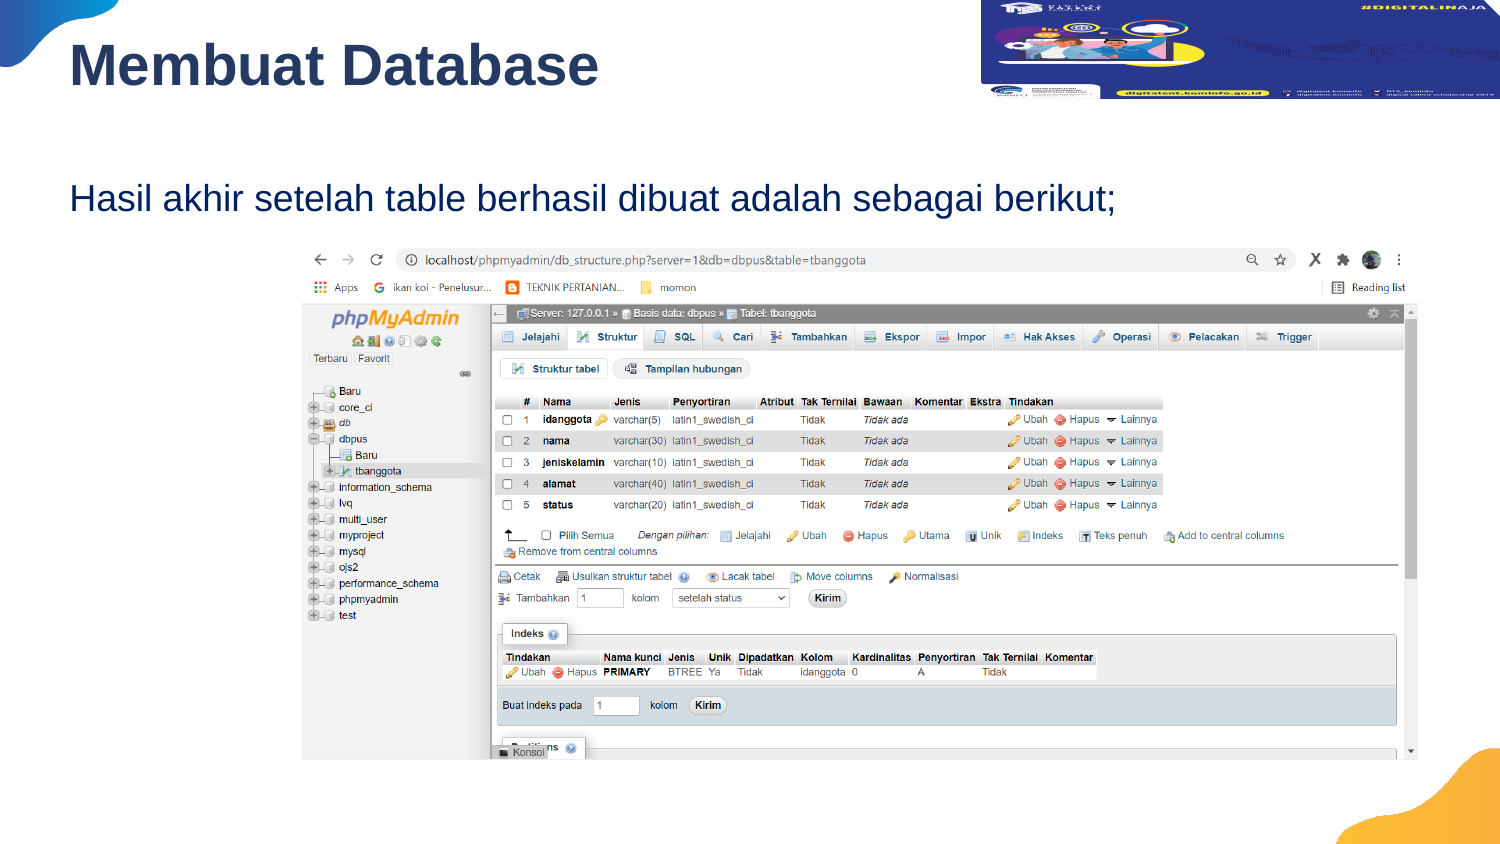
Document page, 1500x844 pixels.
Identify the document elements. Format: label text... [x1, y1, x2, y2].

picture [301, 245, 1500, 844]
text_box Membuat Database [54, 19, 977, 105]
picture [0, 0, 120, 73]
text_box Hasil akhir setelah table berhasil dibuat adalah sebagai berikut; [54, 143, 1443, 776]
picture [980, 0, 1500, 100]
